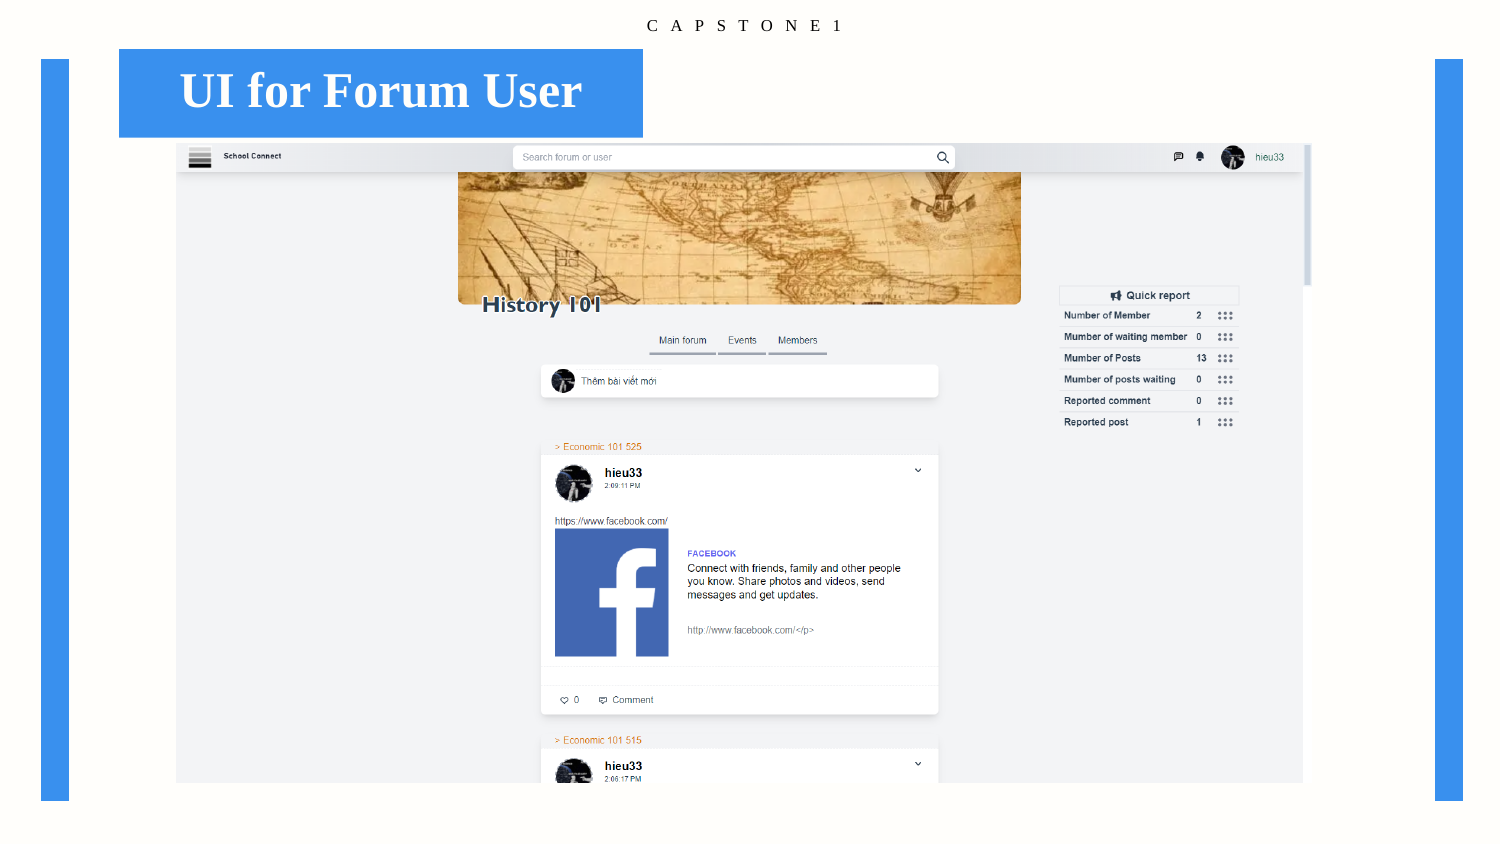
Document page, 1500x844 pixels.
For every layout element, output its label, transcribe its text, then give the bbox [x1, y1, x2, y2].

text_box CAPSTONE1 [631, 7, 857, 43]
picture [41, 58, 69, 801]
title UI for Forum User [119, 49, 643, 138]
picture [1434, 58, 1463, 801]
picture [176, 143, 1312, 783]
